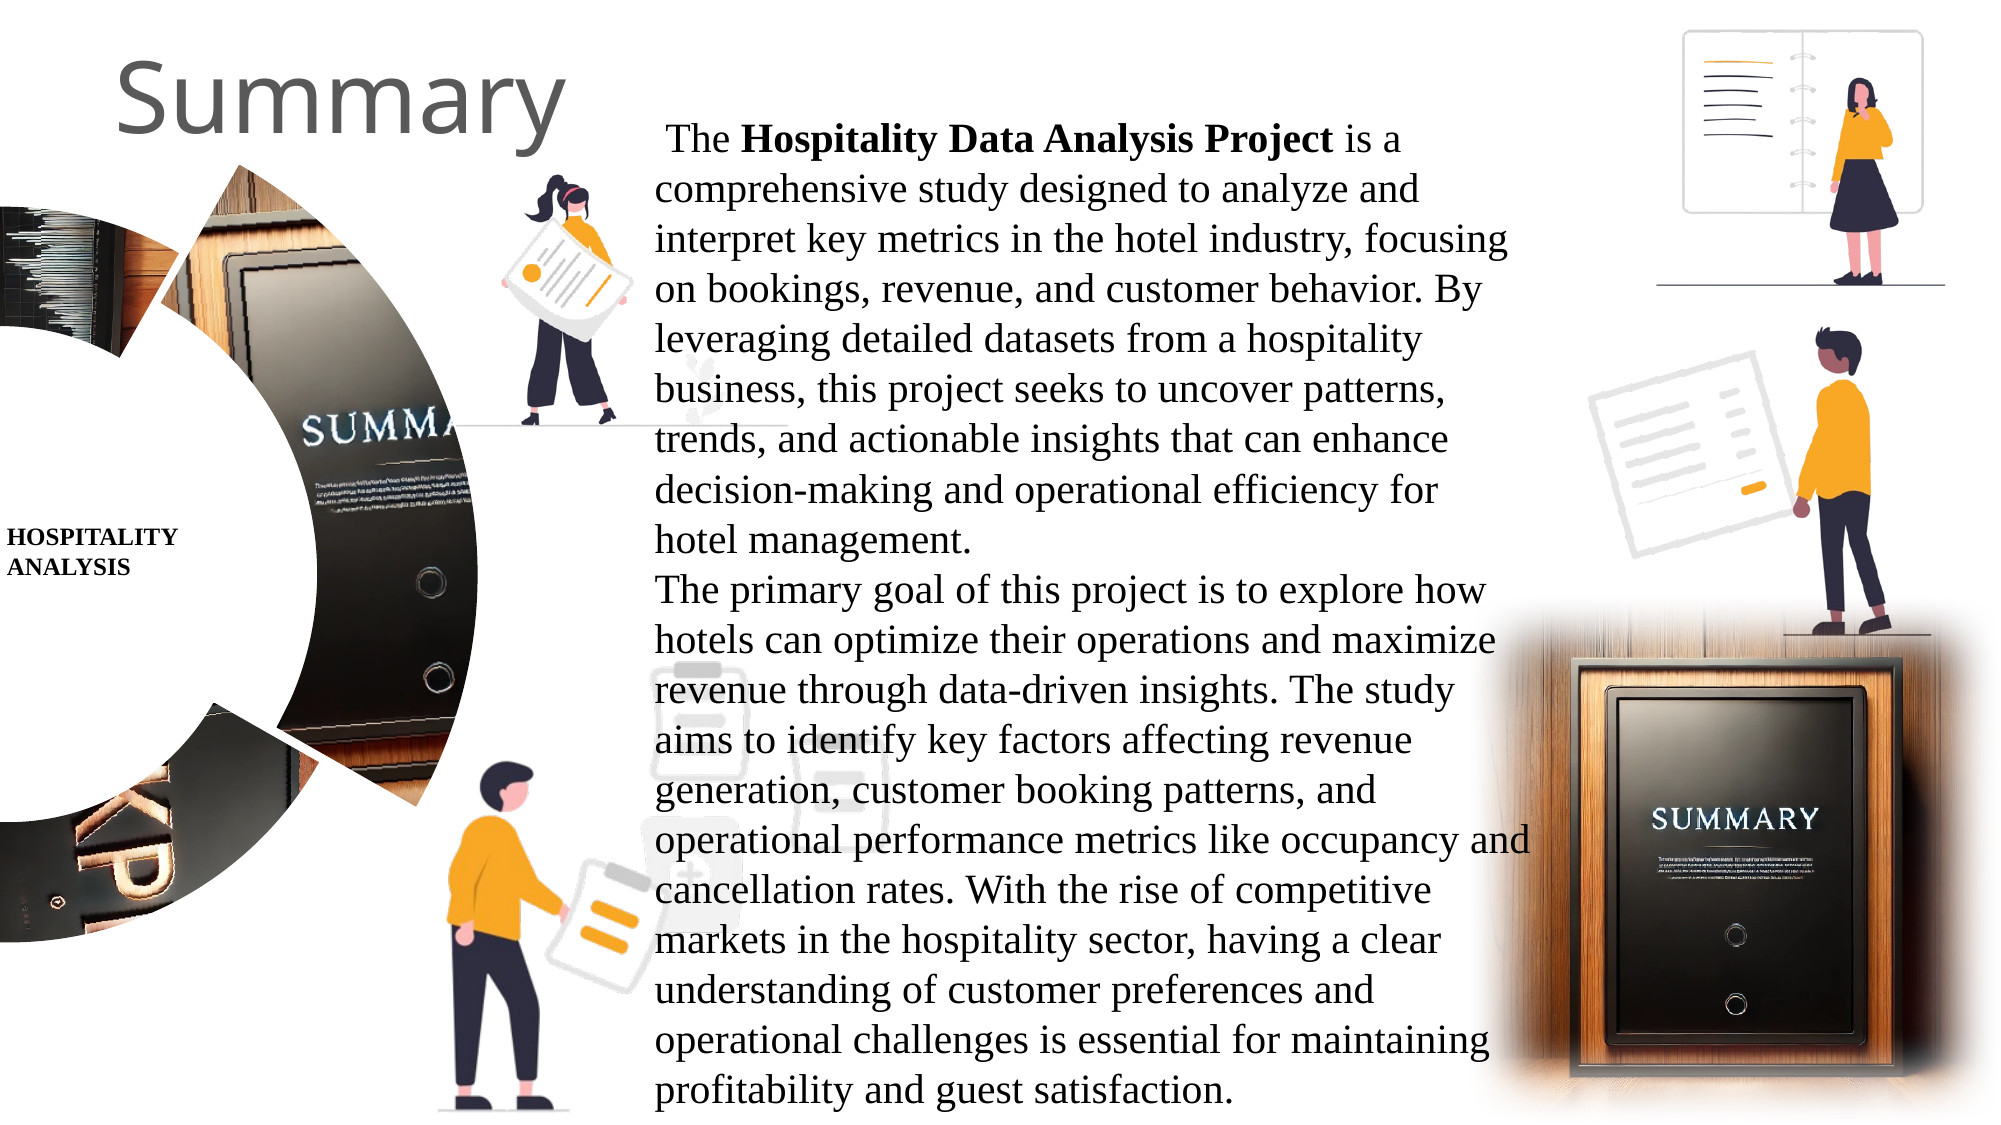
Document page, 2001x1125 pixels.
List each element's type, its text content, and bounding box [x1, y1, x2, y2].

text_box Summary [99, 25, 728, 161]
text_box HOSPITALITY ANALYSIS [0, 513, 175, 579]
picture [1466, 0, 2000, 1125]
text_box The Hospitality Data Analysis Project is a comprehensive study designed to analyze and interpret key metrics in the hotel industry, focusing on bookings, revenue, and customer behavior. By leveraging detailed datasets from a hospitality business, this project seeks to uncover patterns, trends, and actionable insights that can enhance decision-making and operational efficiency for hotel management. The primary goal of this project is to explore how hotels can optimize their operations and maximize revenue through data-driven insights. The study aims to identify key factors affecting revenue generation, customer booking patterns, and operational performance metrics like occupancy and cancellation rates. With the rise of competitive markets in the hospitality sector, having a clear understanding of customer preferences and operational challenges is essential for maintaining profitability and guest satisfaction. [639, 103, 1547, 1125]
picture [0, 81, 1001, 1125]
